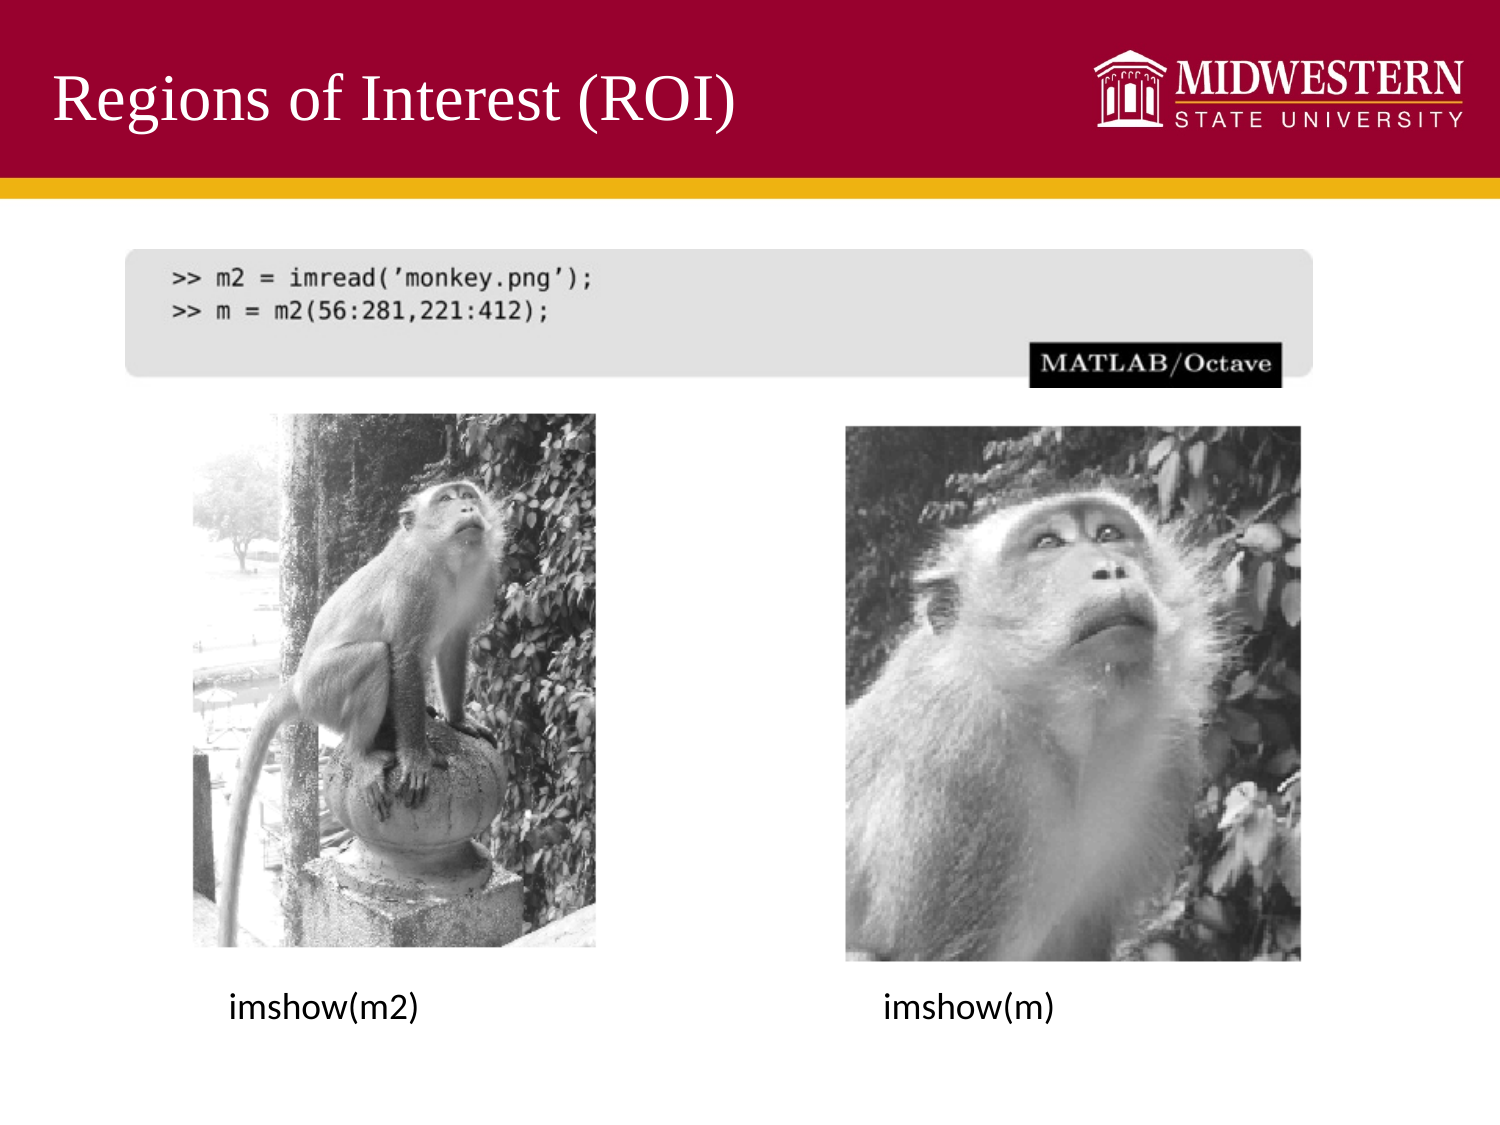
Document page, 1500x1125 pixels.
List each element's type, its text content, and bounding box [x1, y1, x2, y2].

picture [0, 0, 1500, 1125]
text_box imshow(m2) [213, 979, 435, 1035]
text_box imshow(m) [868, 976, 1071, 1035]
title Regions of Interest (ROI) [37, 24, 975, 163]
